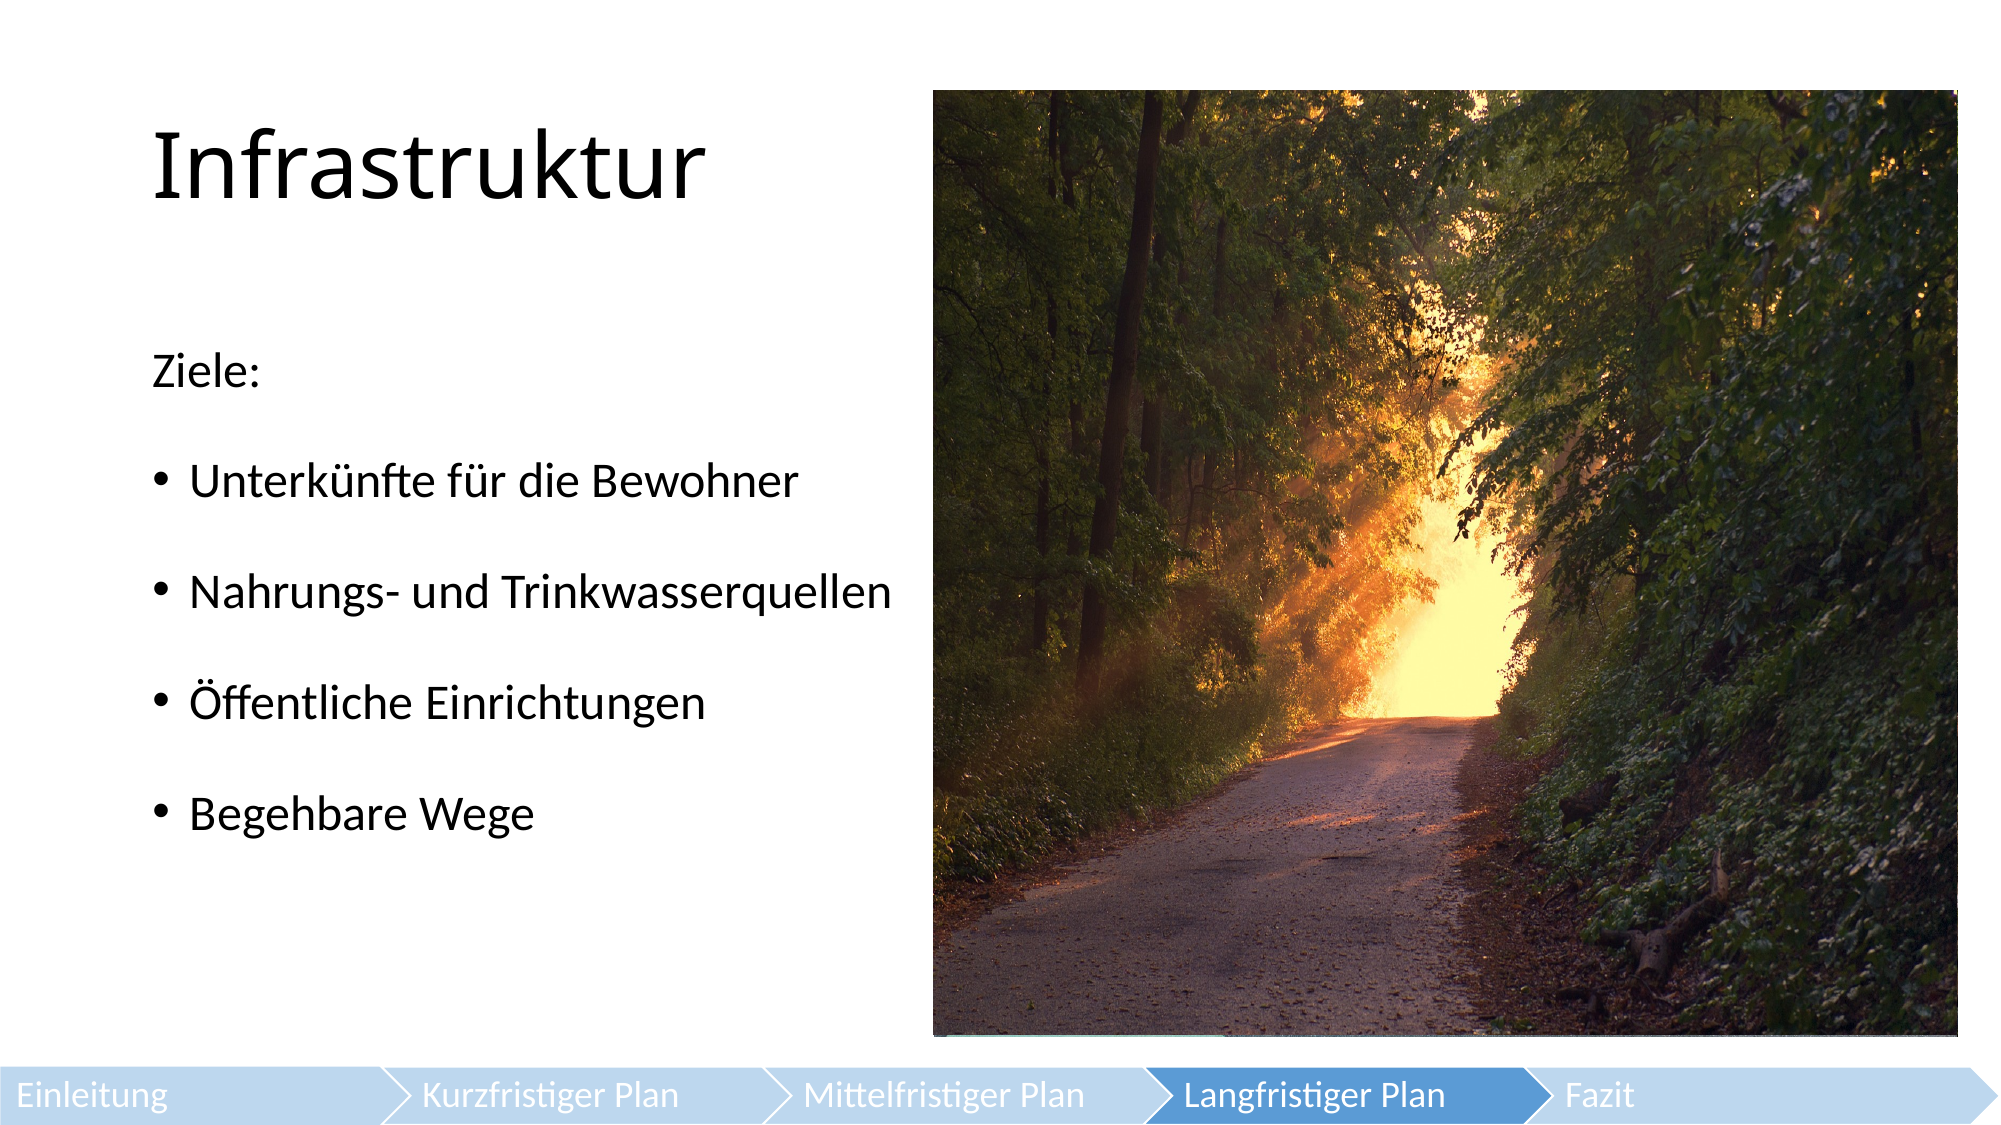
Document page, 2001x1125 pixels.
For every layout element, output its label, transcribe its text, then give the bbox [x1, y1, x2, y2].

picture [933, 90, 1957, 1037]
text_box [762, 1066, 1142, 1125]
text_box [381, 1066, 762, 1125]
title Infrastruktur [137, 59, 1863, 278]
list Ziele: Unterkünfte für die Bewohner Nahrungs- und Trinkwasserquellen Öffentliche Einrichtungen Begehbare Wege [137, 299, 933, 1014]
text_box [0, 1066, 381, 1125]
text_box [1523, 1066, 2000, 1125]
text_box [1142, 1066, 1523, 1125]
